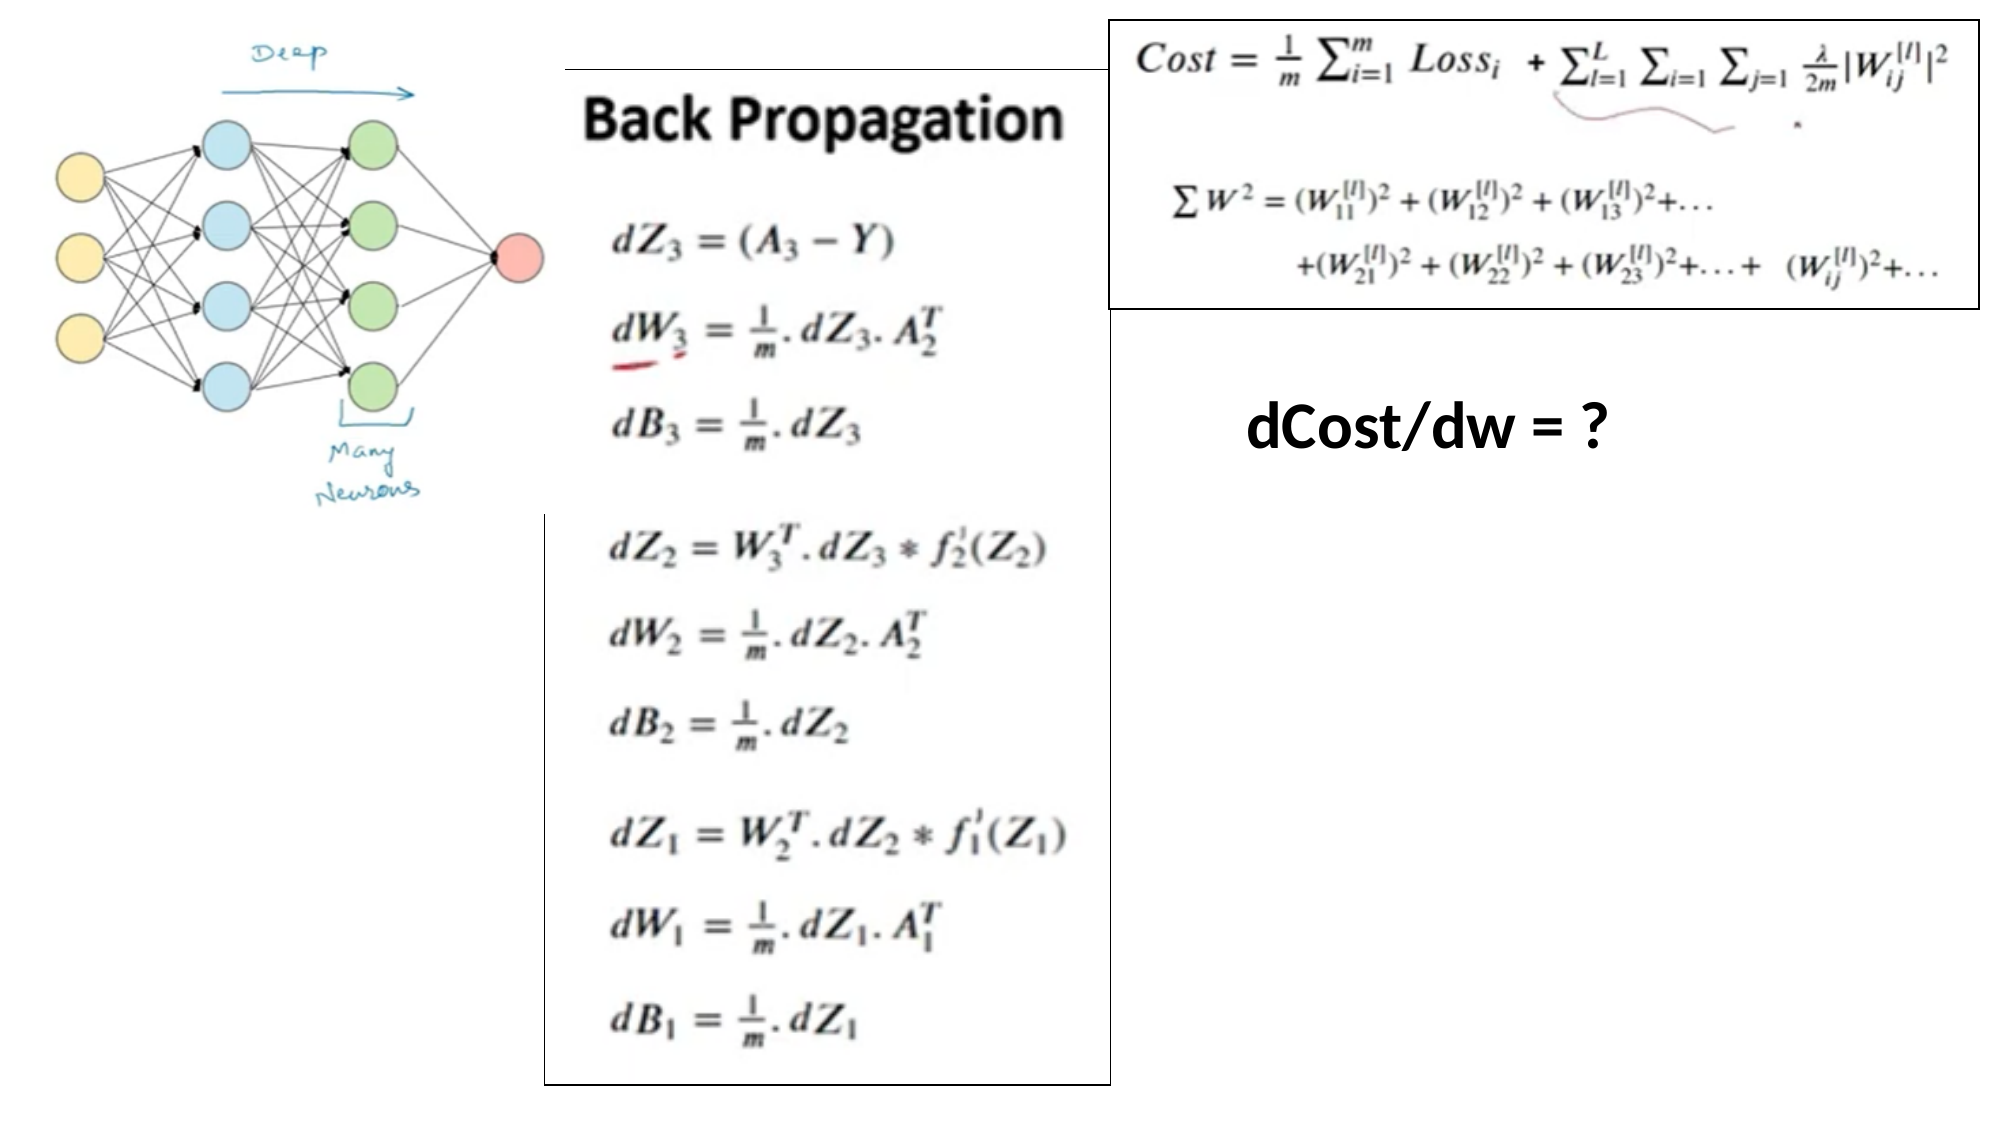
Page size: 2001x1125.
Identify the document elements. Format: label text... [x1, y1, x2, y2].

picture [18, 20, 1979, 1085]
text_box dCost/dw = ? [1231, 374, 1626, 470]
